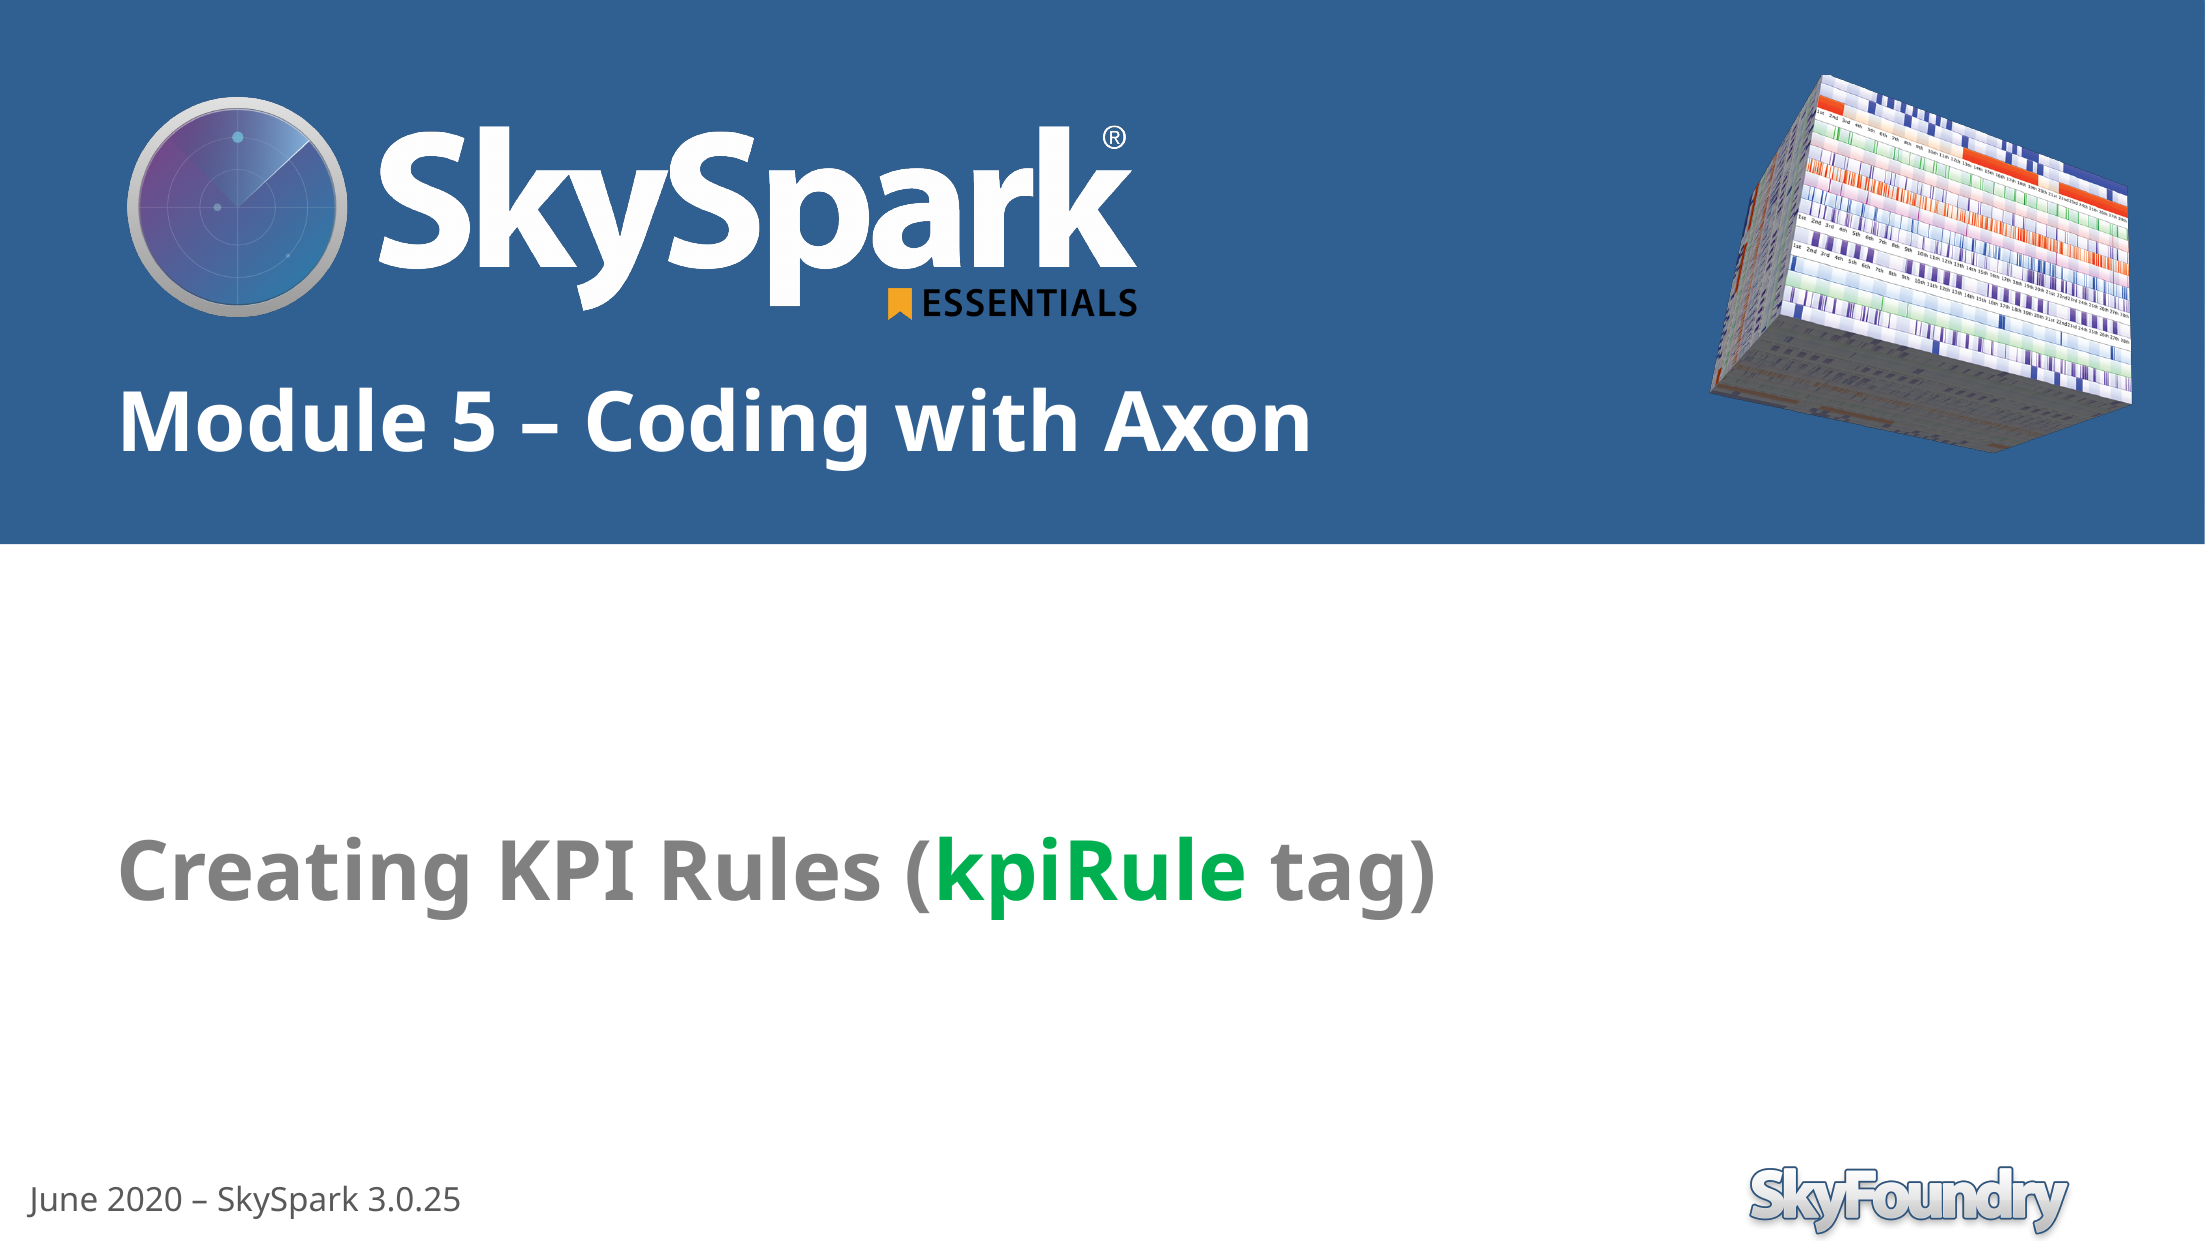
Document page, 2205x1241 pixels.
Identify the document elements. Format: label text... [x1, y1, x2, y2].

picture [127, 82, 1140, 325]
list Creating KPI Rules (kpiRule tag) [101, 821, 2165, 934]
picture [1693, 75, 2147, 470]
picture [1739, 1145, 2076, 1241]
